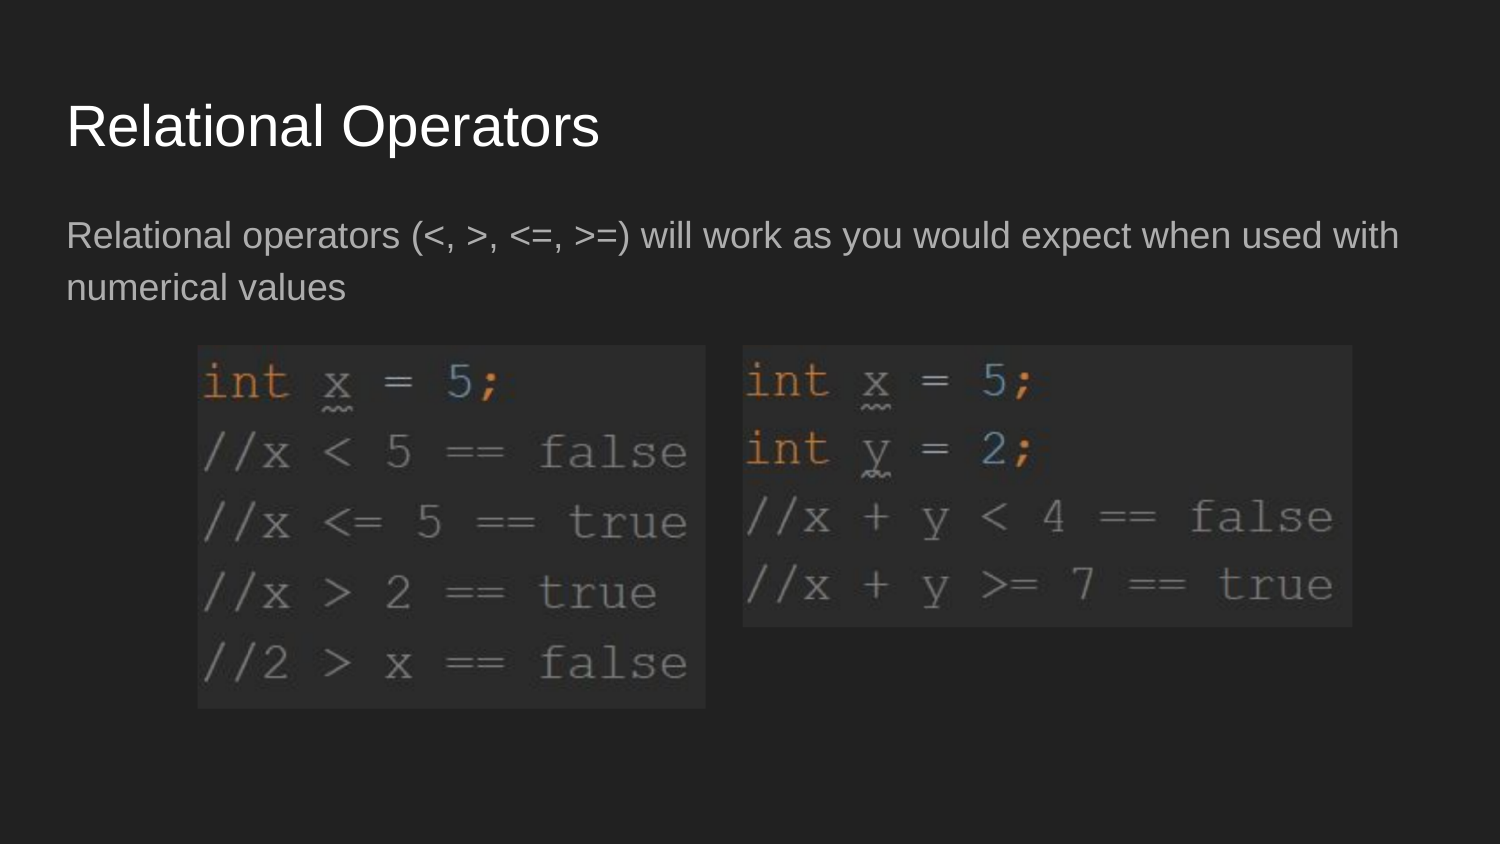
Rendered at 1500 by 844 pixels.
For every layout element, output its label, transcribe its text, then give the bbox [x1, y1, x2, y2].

title Relational Operators [51, 72, 1449, 167]
list Relational operators (<, >, <=, >=) will work as you would expect when used with numerical values [Code] [51, 189, 1449, 750]
picture [181, 333, 1370, 733]
